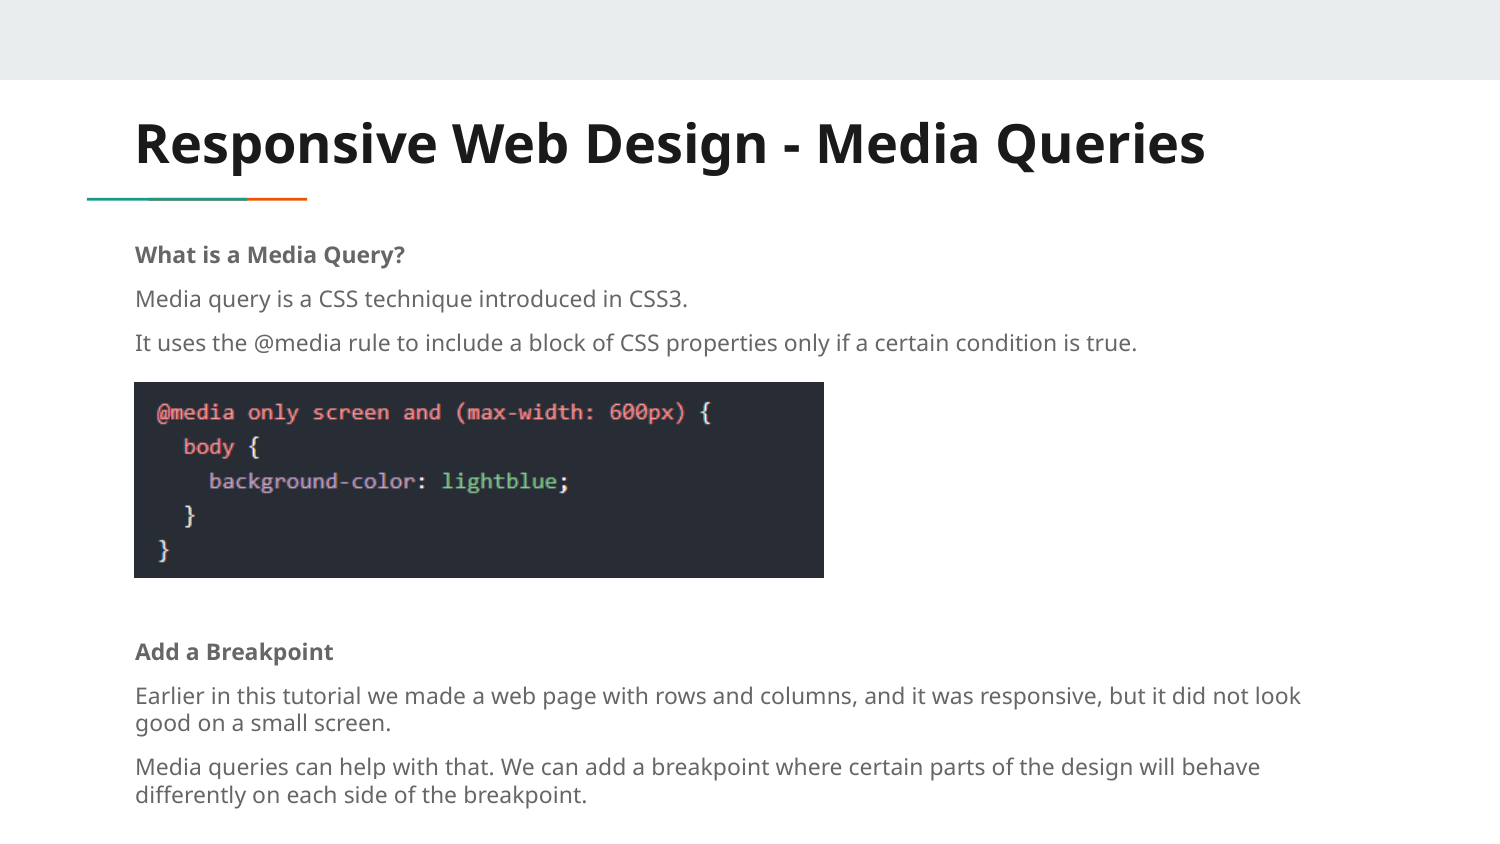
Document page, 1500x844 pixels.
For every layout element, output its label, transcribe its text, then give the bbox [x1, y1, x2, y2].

picture [133, 382, 824, 578]
text_box What is a Media Query? Media query is a CSS technique introduced in CSS3. It uses the @media rule to include a block of CSS properties only if a certain condition is true. Add a Breakpoint Earlier in this tutorial we made a web page with rows and columns, and it was responsive, but it did not look good on a small screen. Media queries can help with that. We can add a breakpoint where certain parts of the design will behave differently on each side of the breakpoint. [120, 225, 1365, 823]
title Responsive Web Design - Media Queries [119, 94, 1381, 183]
